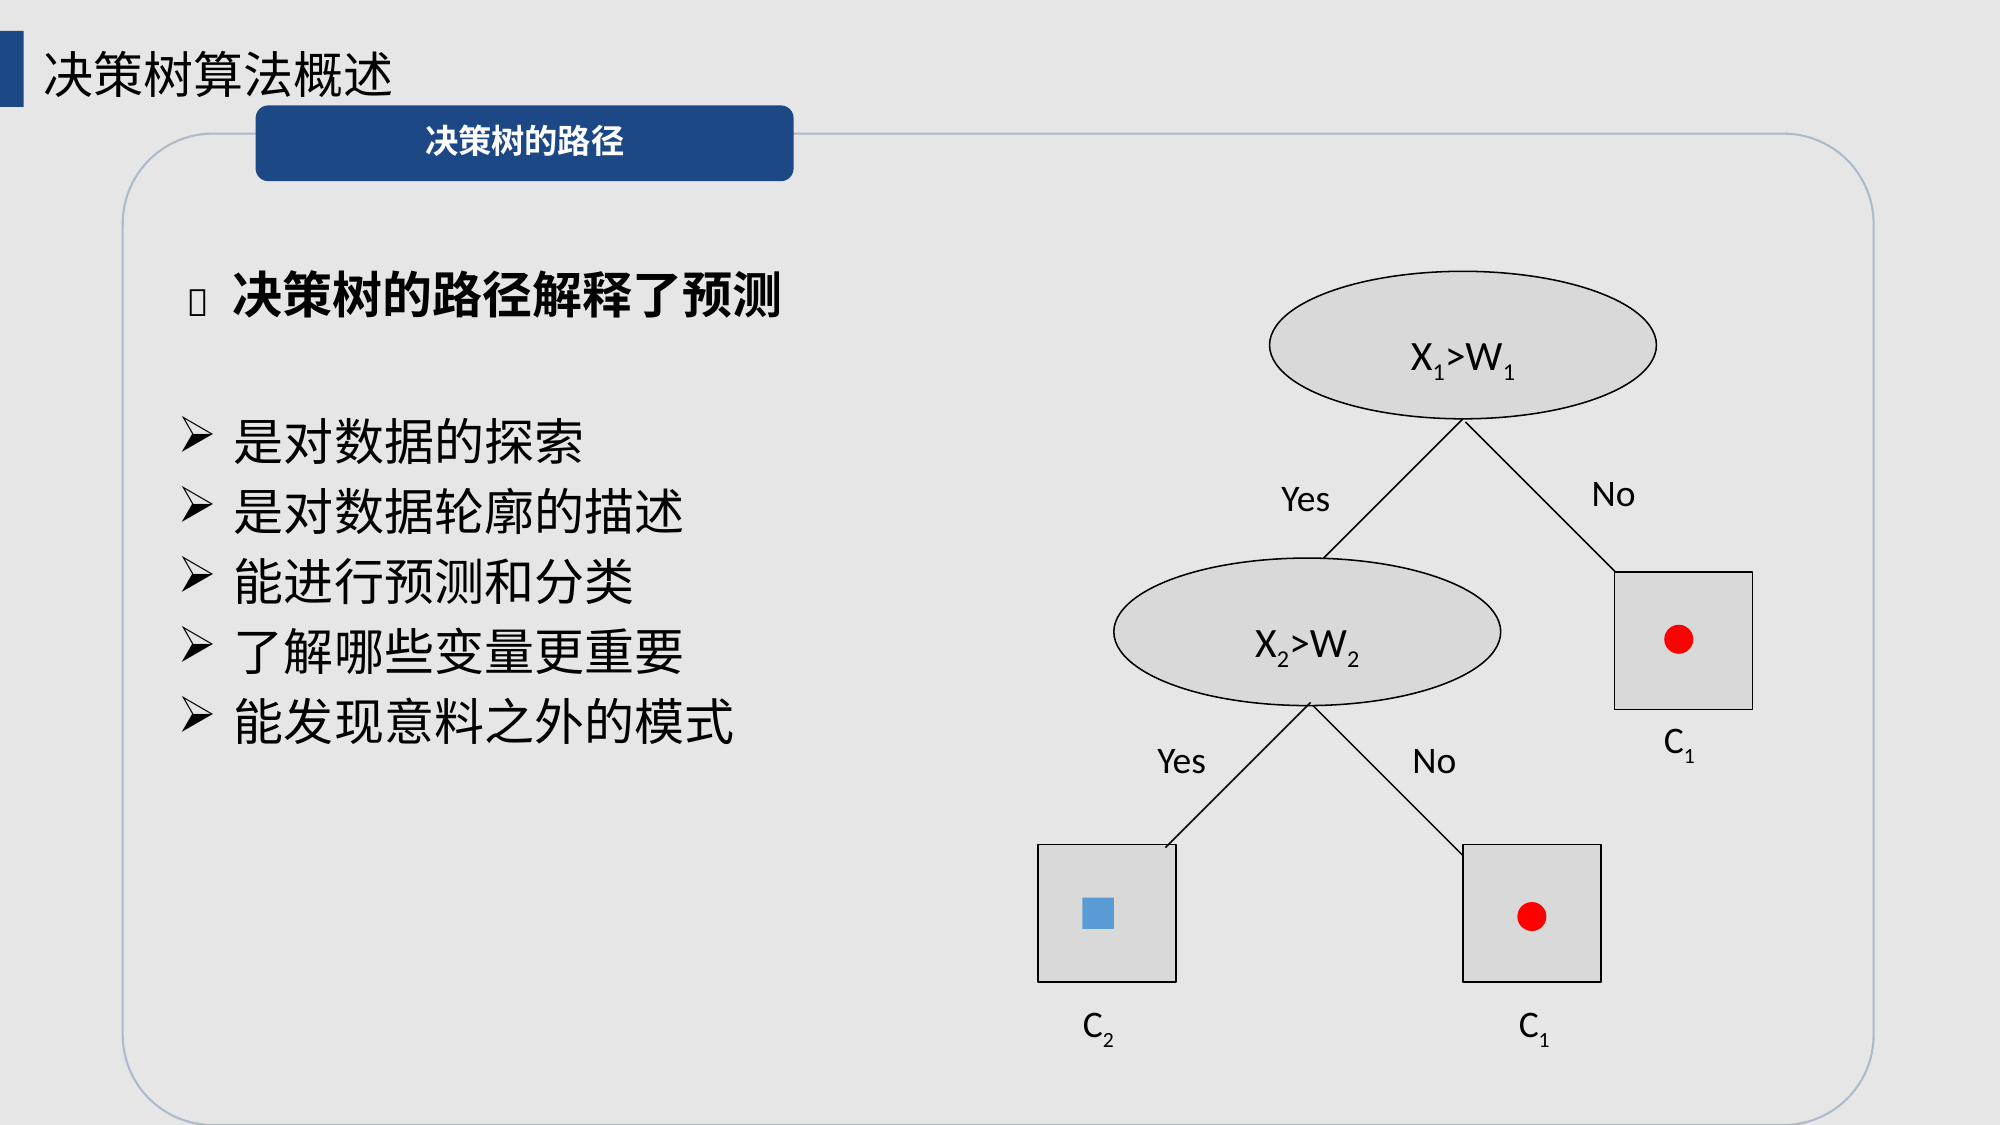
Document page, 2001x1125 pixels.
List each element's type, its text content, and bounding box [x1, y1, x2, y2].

text_box 是对数据的探索 是对数据轮廓的描述 能进行预测和分类 了解哪些变量更重要 能发现意料之外的模式 [162, 403, 927, 758]
text_box [255, 105, 794, 182]
text_box 决策树的路径 [295, 112, 755, 168]
text_box 决策树算法概述 [28, 36, 462, 111]
text_box 决策树的路径解释了预测 [217, 256, 1523, 332]
text_box  [171, 271, 217, 332]
text_box [122, 133, 1874, 1125]
text_box [0, 30, 24, 107]
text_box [1037, 271, 1753, 1054]
